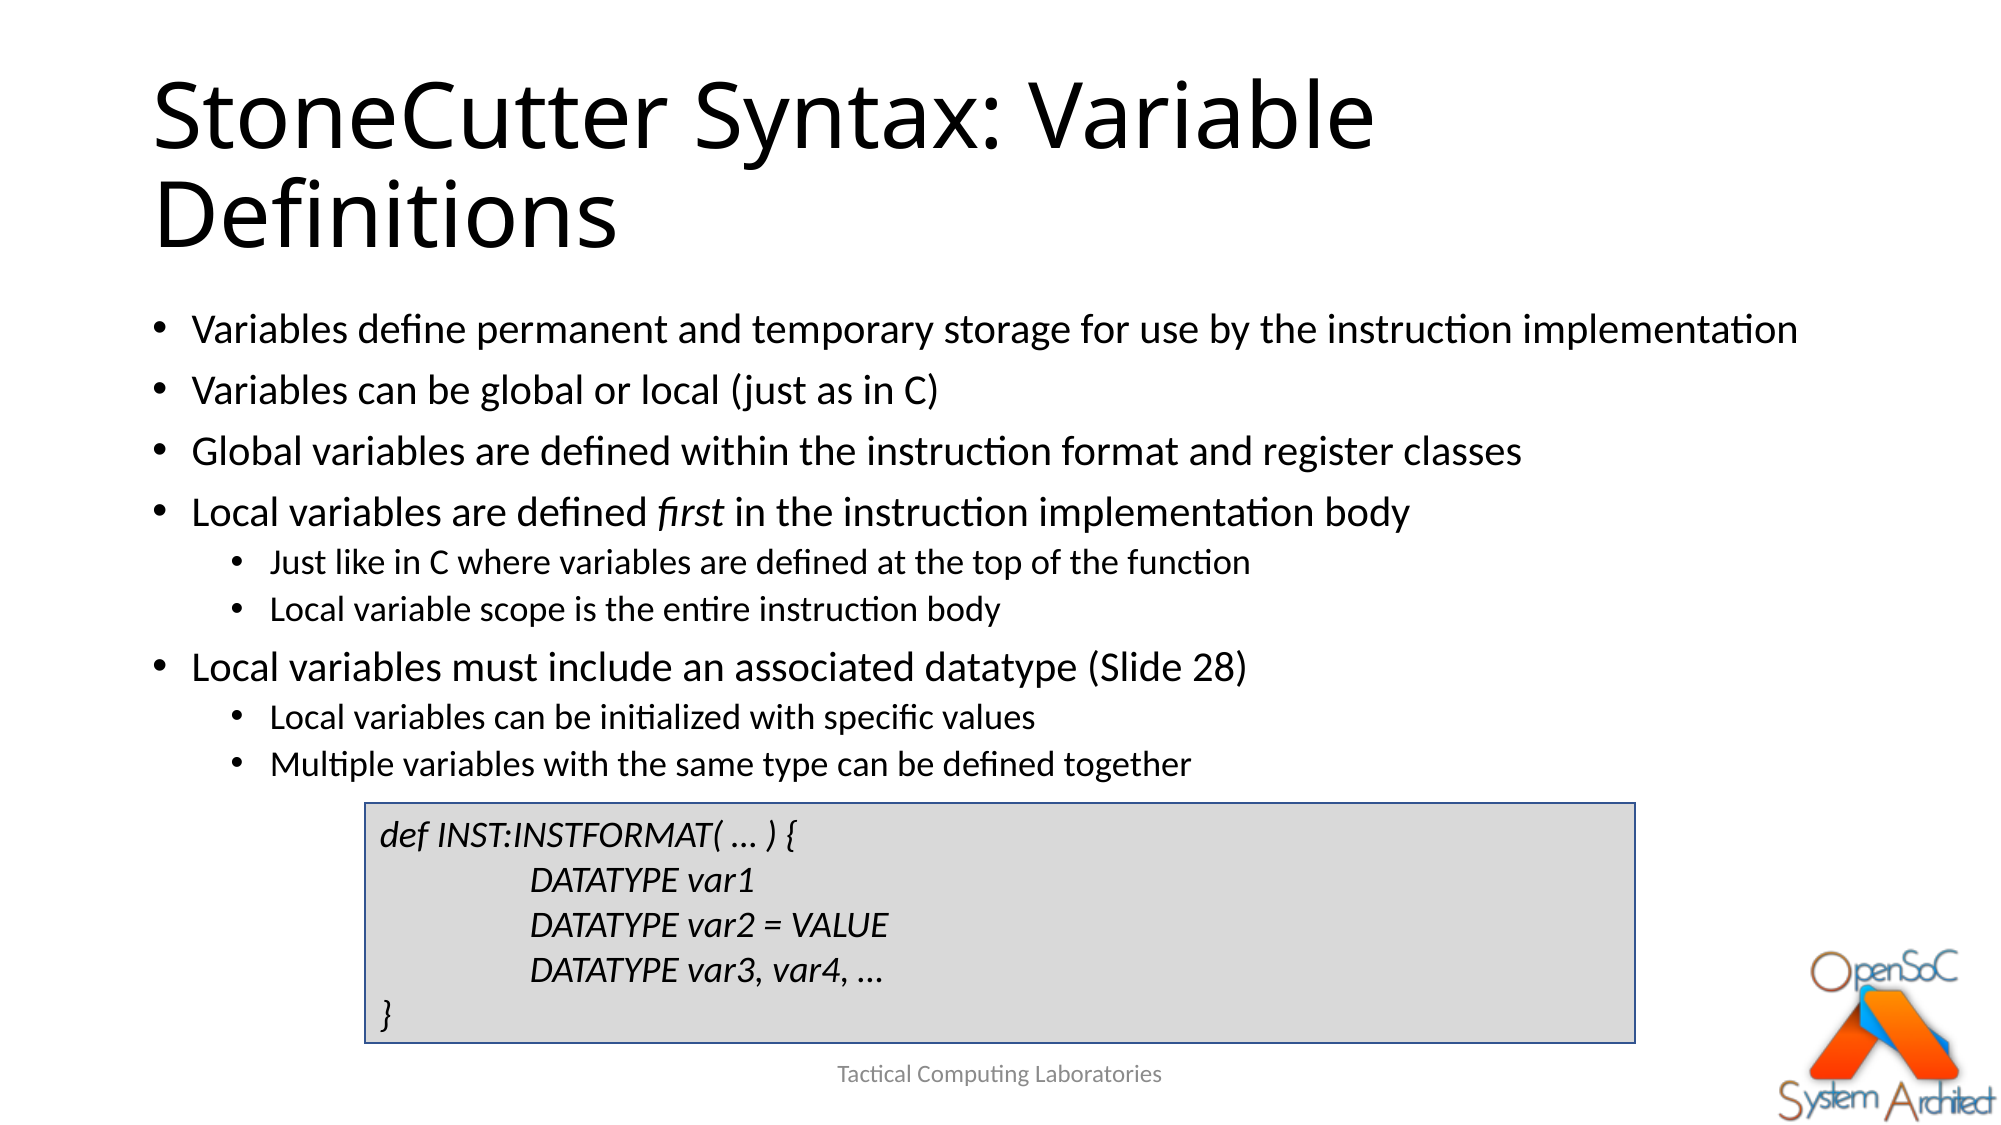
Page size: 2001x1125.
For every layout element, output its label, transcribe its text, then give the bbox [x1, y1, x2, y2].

title StoneCutter Syntax: Variable Definitions [137, 59, 1863, 278]
text_box def INST:INSTFORMAT( … ) { DATATYPE var1 DATATYPE var2 = VALUE DATATYPE var3, var4, … } [364, 802, 1636, 1044]
footer Tactical Computing Laboratories [662, 1044, 1338, 1103]
picture [1775, 946, 2000, 1125]
list Variables define permanent and temporary storage for use by the instruction implementation Variables can be global or local (just as in C) Global variables are defined within the instruction format and register classes Local variables are defined first in the instruction implementation body Just like in C where variables are defined at the top of the function Local variable scope is the entire instruction body Local variables must include an associated datatype (Slide 28) Local variables can be initialized with specific values Multiple variables with the same type can be defined together [137, 299, 1863, 803]
